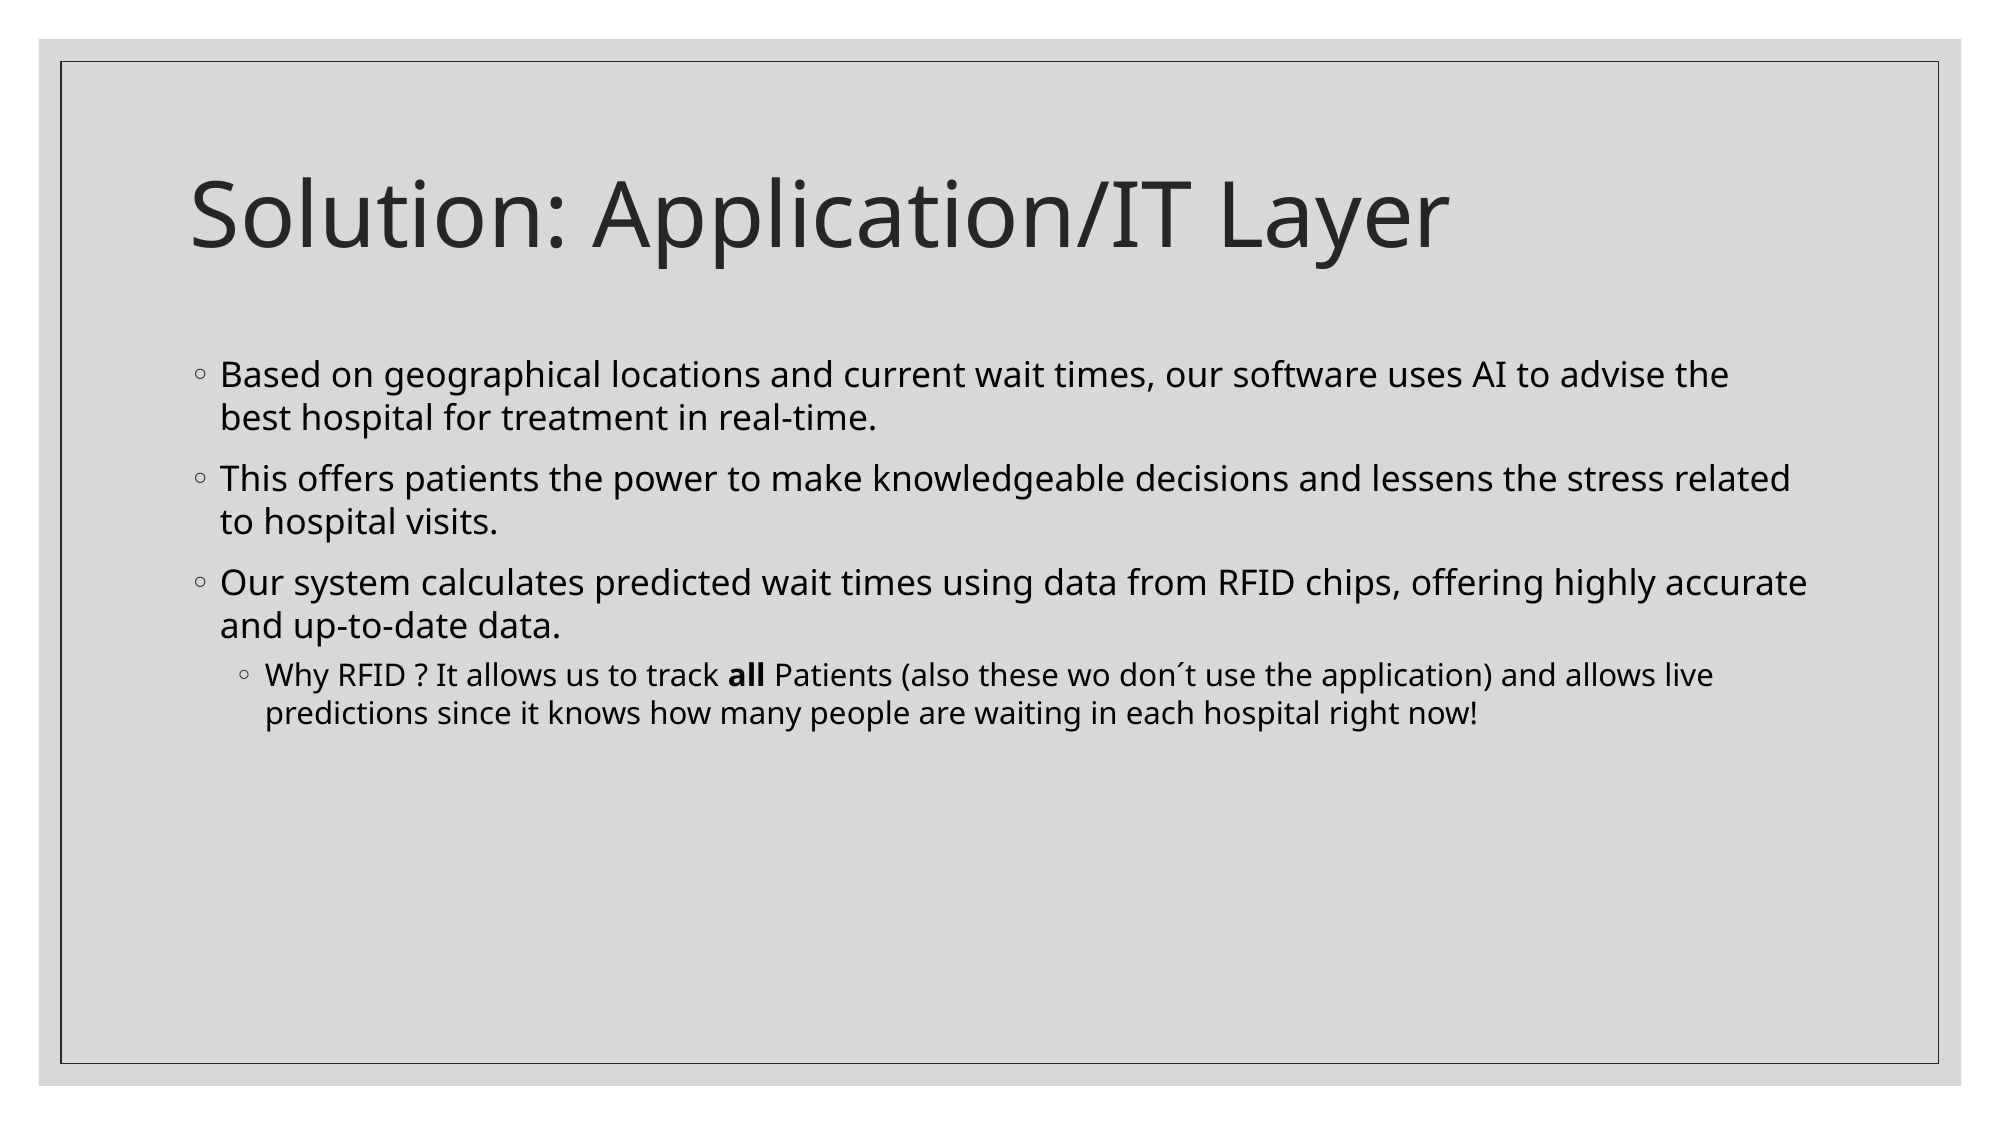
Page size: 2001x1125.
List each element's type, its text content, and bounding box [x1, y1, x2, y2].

title Solution: Application/IT Layer [174, 105, 1825, 331]
list Based on geographical locations and current wait times, our software uses AI to advise the best hospital for treatment in real-time. This offers patients the power to make knowledgeable decisions and lessens the stress related to hospital visits. Our system calculates predicted wait times using data from RFID chips, offering highly accurate and up-to-date data. Why RFID ? It allows us to track all Patients (also these wo don´t use the application) and allows live predictions since it knows how many people are waiting in each hospital right now! [174, 345, 1825, 977]
